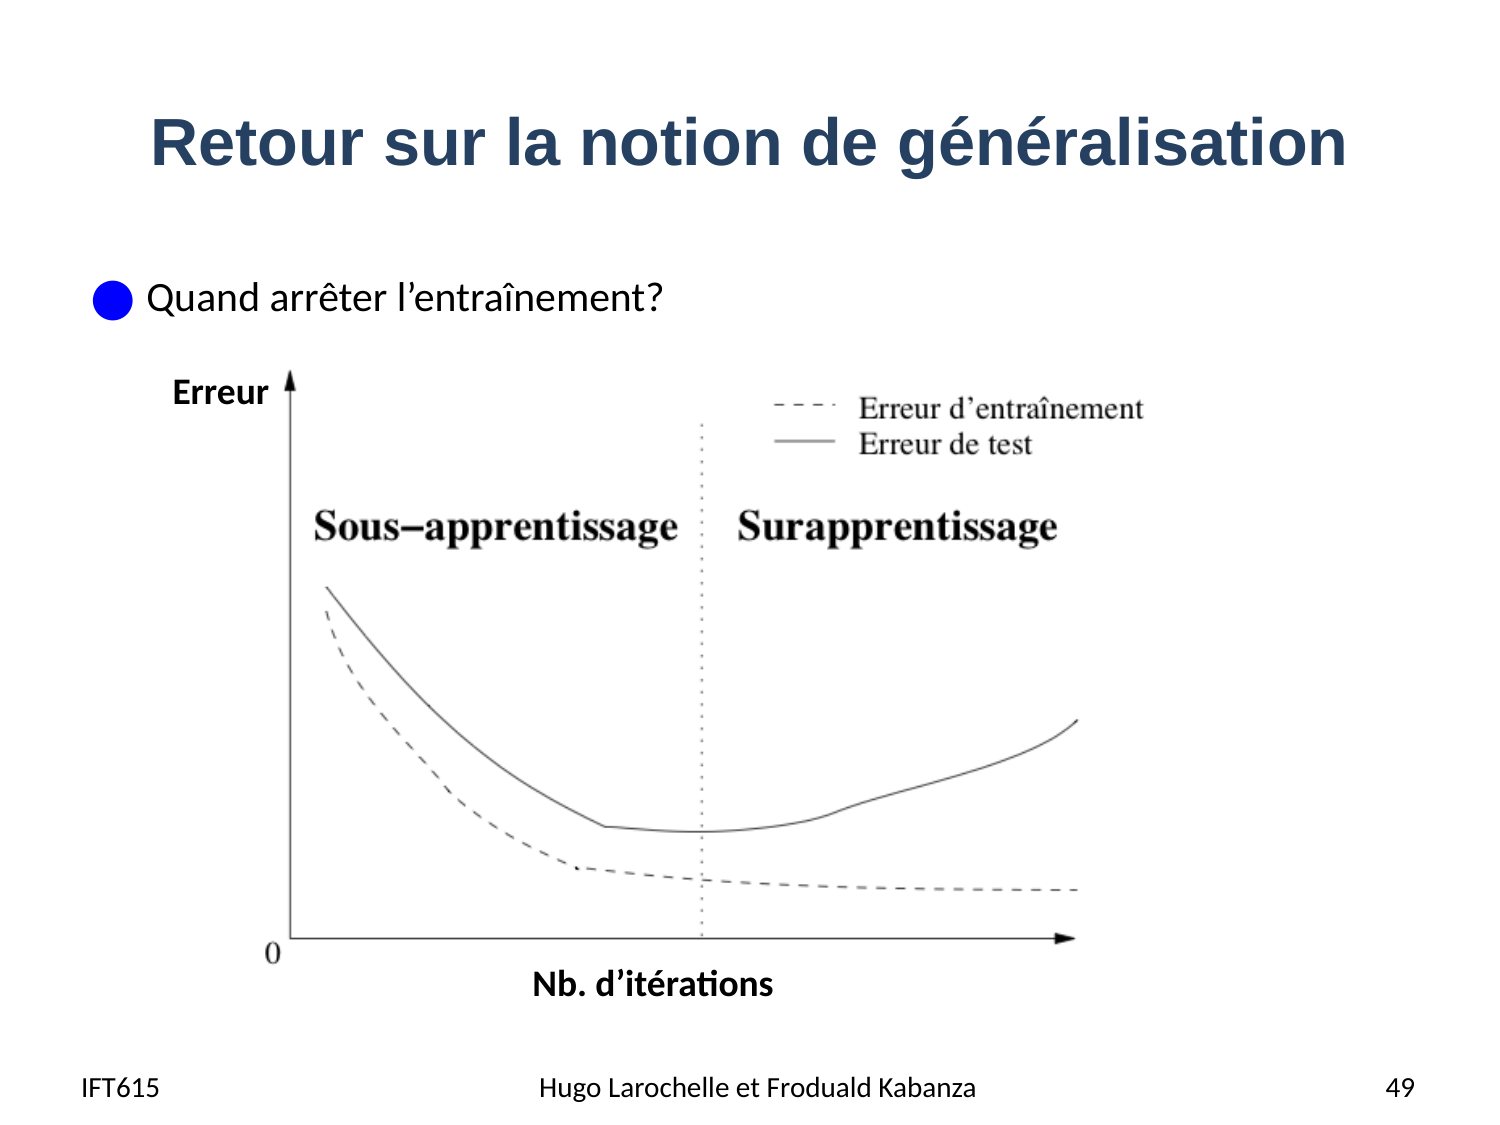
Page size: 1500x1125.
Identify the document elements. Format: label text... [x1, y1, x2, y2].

text_box Erreur [157, 359, 262, 420]
slide_number IFT615 [66, 1056, 356, 1117]
slide_number 49 [1080, 1056, 1431, 1117]
title Retour sur la notion de généralisation [75, 45, 1425, 233]
footer Hugo Larochelle et Froduald Kabanza [520, 1056, 996, 1117]
picture [263, 359, 1149, 972]
list Quand arrêter l’entraînement? [75, 262, 1425, 1005]
text_box Nb. d’itérations [517, 980, 789, 1012]
